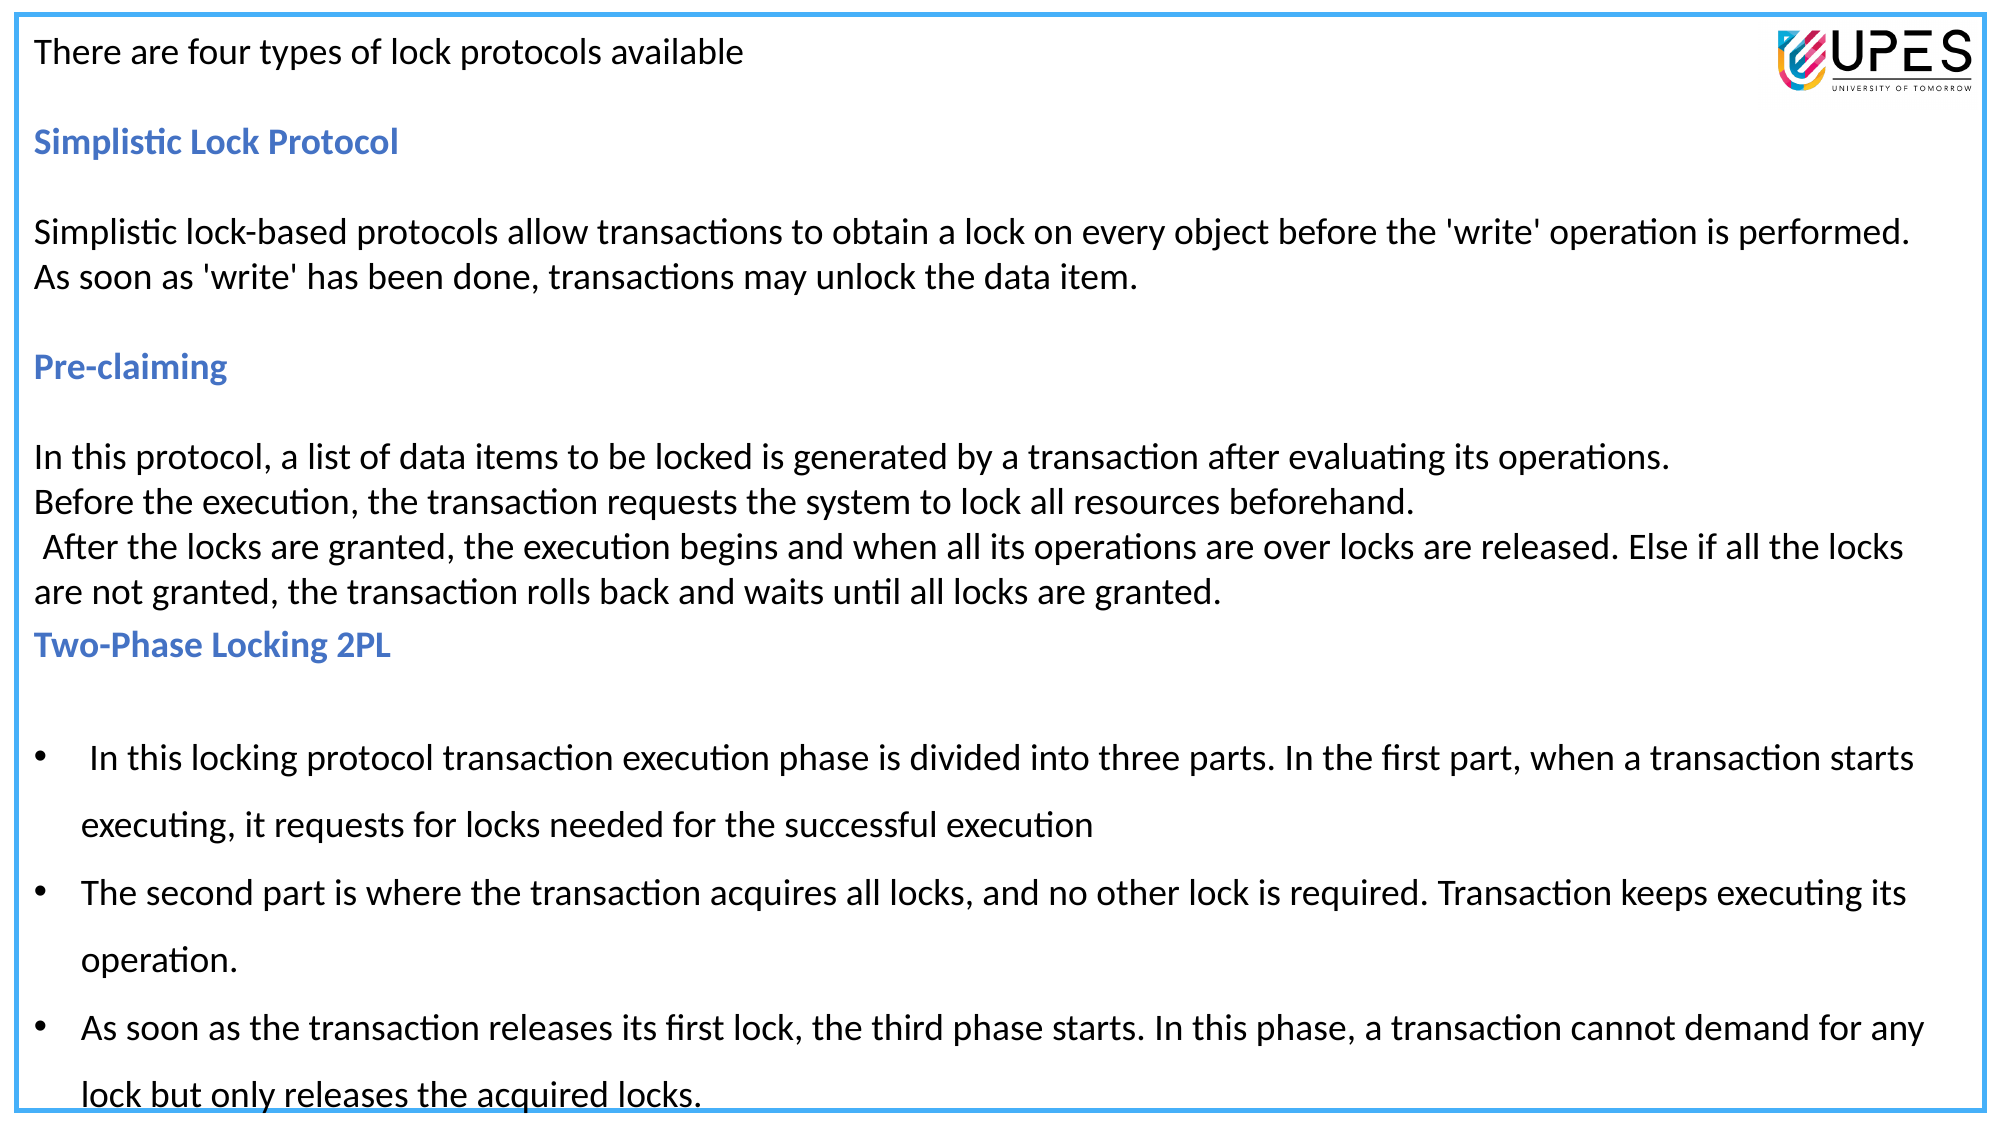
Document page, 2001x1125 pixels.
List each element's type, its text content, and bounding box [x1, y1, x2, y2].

text_box Two-Phase Locking 2PL In this locking protocol transaction execution phase is divided into three parts. In the first part, when a transaction starts executing, it requests for locks needed for the successful execution The second part is where the transaction acquires all locks, and no other lock is required. Transaction keeps executing its operation. As soon as the transaction releases its first lock, the third phase starts. In this phase, a transaction cannot demand for any lock but only releases the acquired locks. [19, 612, 1984, 1123]
text_box There are four types of lock protocols available Simplistic Lock Protocol Simplistic lock-based protocols allow transactions to obtain a lock on every object before the 'write' operation is performed. As soon as 'write' has been done, transactions may unlock the data item. Pre-claiming In this protocol, a list of data items to be locked is generated by a transaction after evaluating its operations. Before the execution, the transaction requests the system to lock all resources beforehand. After the locks are granted, the execution begins and when all its operations are over locks are released. Else if all the locks are not granted, the transaction rolls back and waits until all locks are granted. [19, 19, 1949, 612]
picture [1949, 20, 1978, 110]
